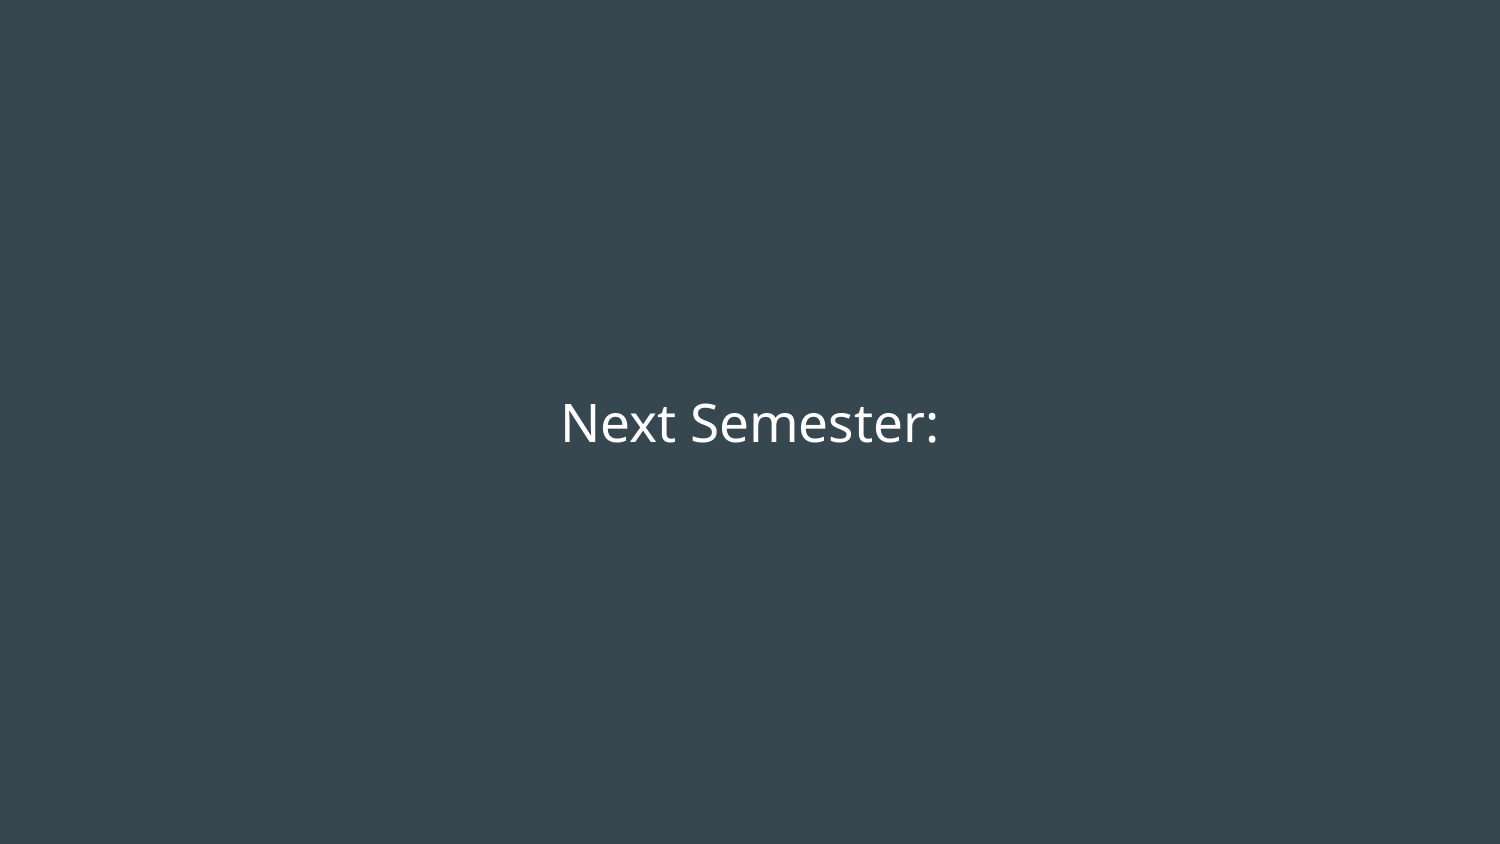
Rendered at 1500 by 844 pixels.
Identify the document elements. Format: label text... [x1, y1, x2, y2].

title Next Semester: [51, 374, 1449, 469]
